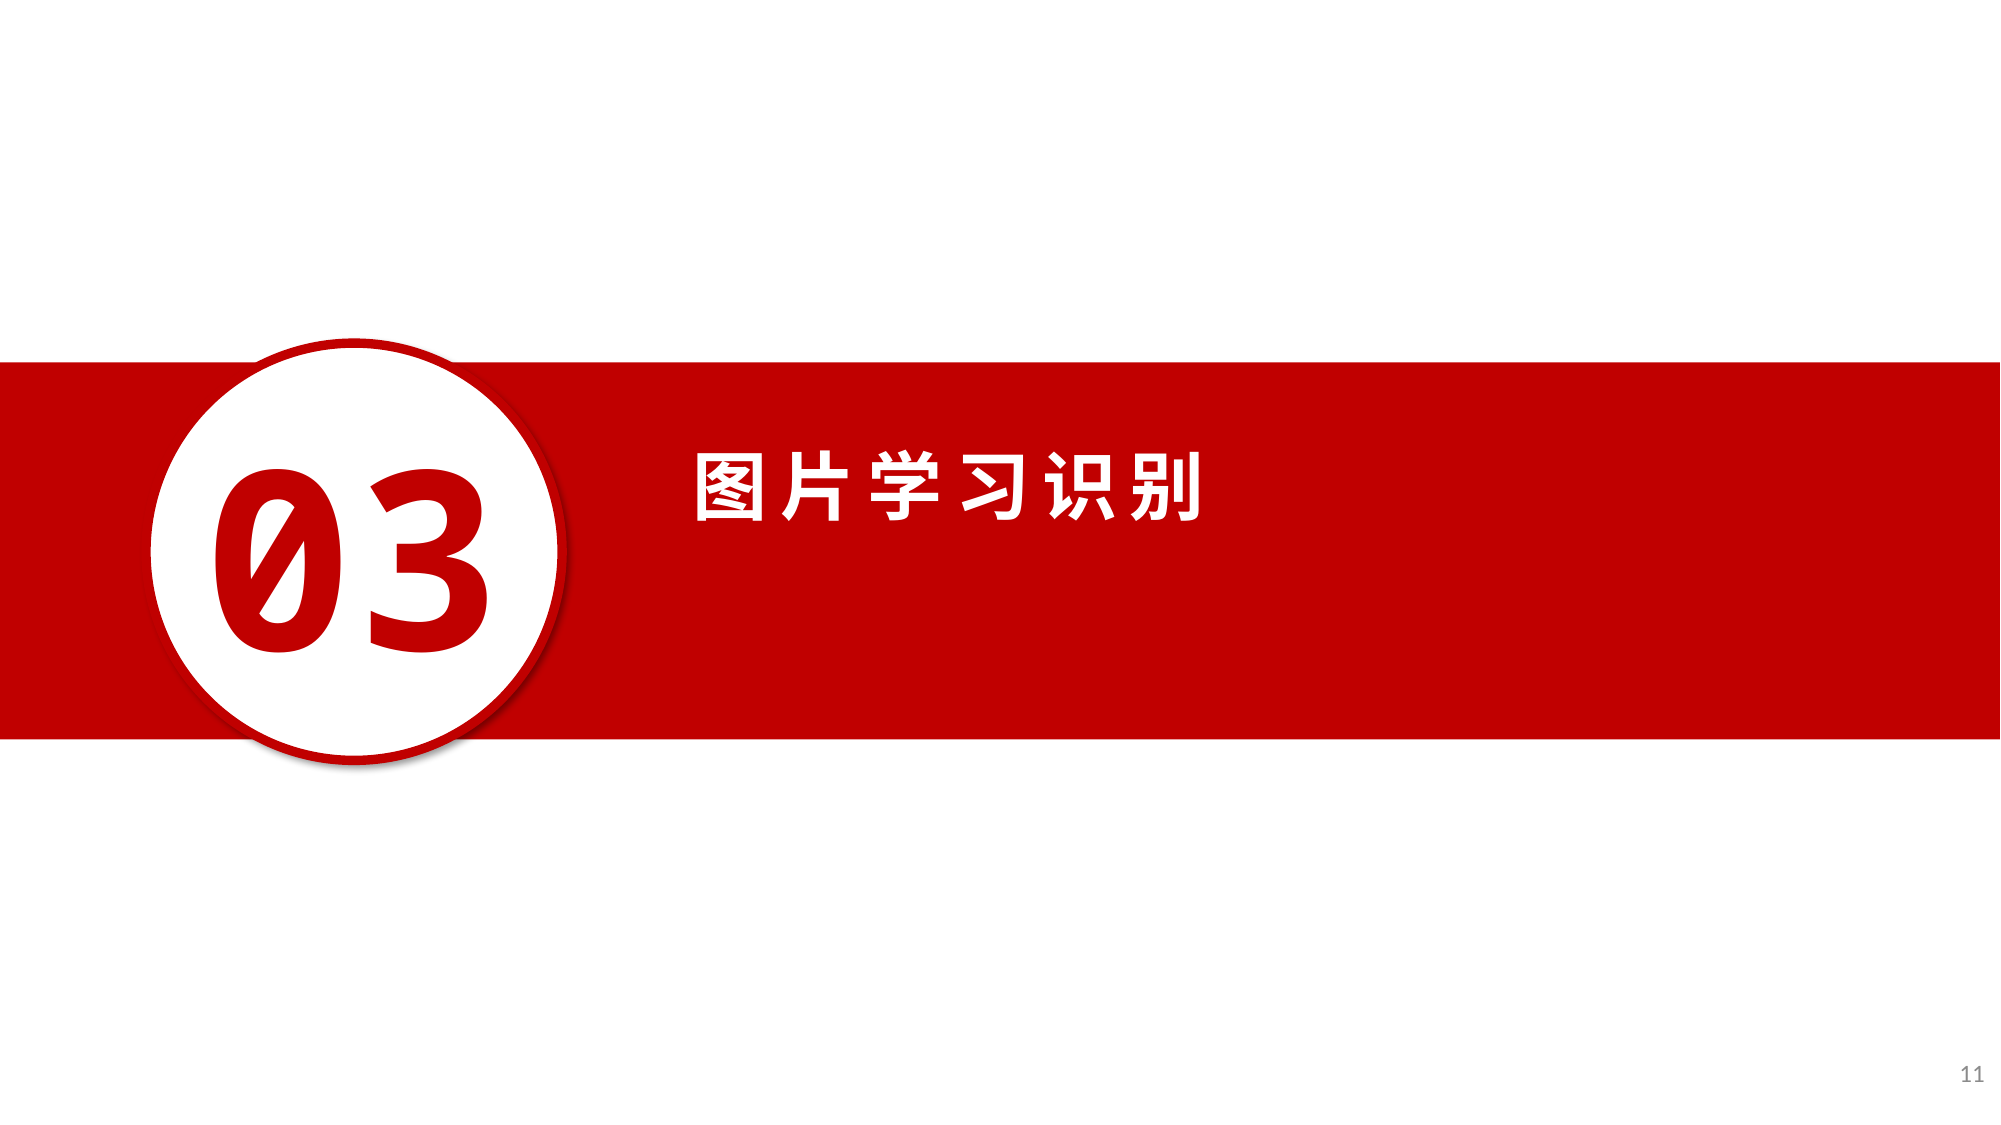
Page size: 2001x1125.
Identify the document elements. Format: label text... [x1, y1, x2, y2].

slide_number 11 [1533, 1042, 2000, 1103]
text_box 图片学习识别 [677, 432, 1221, 537]
text_box [216, 708, 492, 761]
text_box [0, 361, 267, 741]
text_box [145, 424, 189, 679]
text_box 03 [189, 392, 519, 708]
text_box [220, 343, 488, 392]
text_box [446, 361, 2000, 741]
text_box [519, 424, 563, 679]
